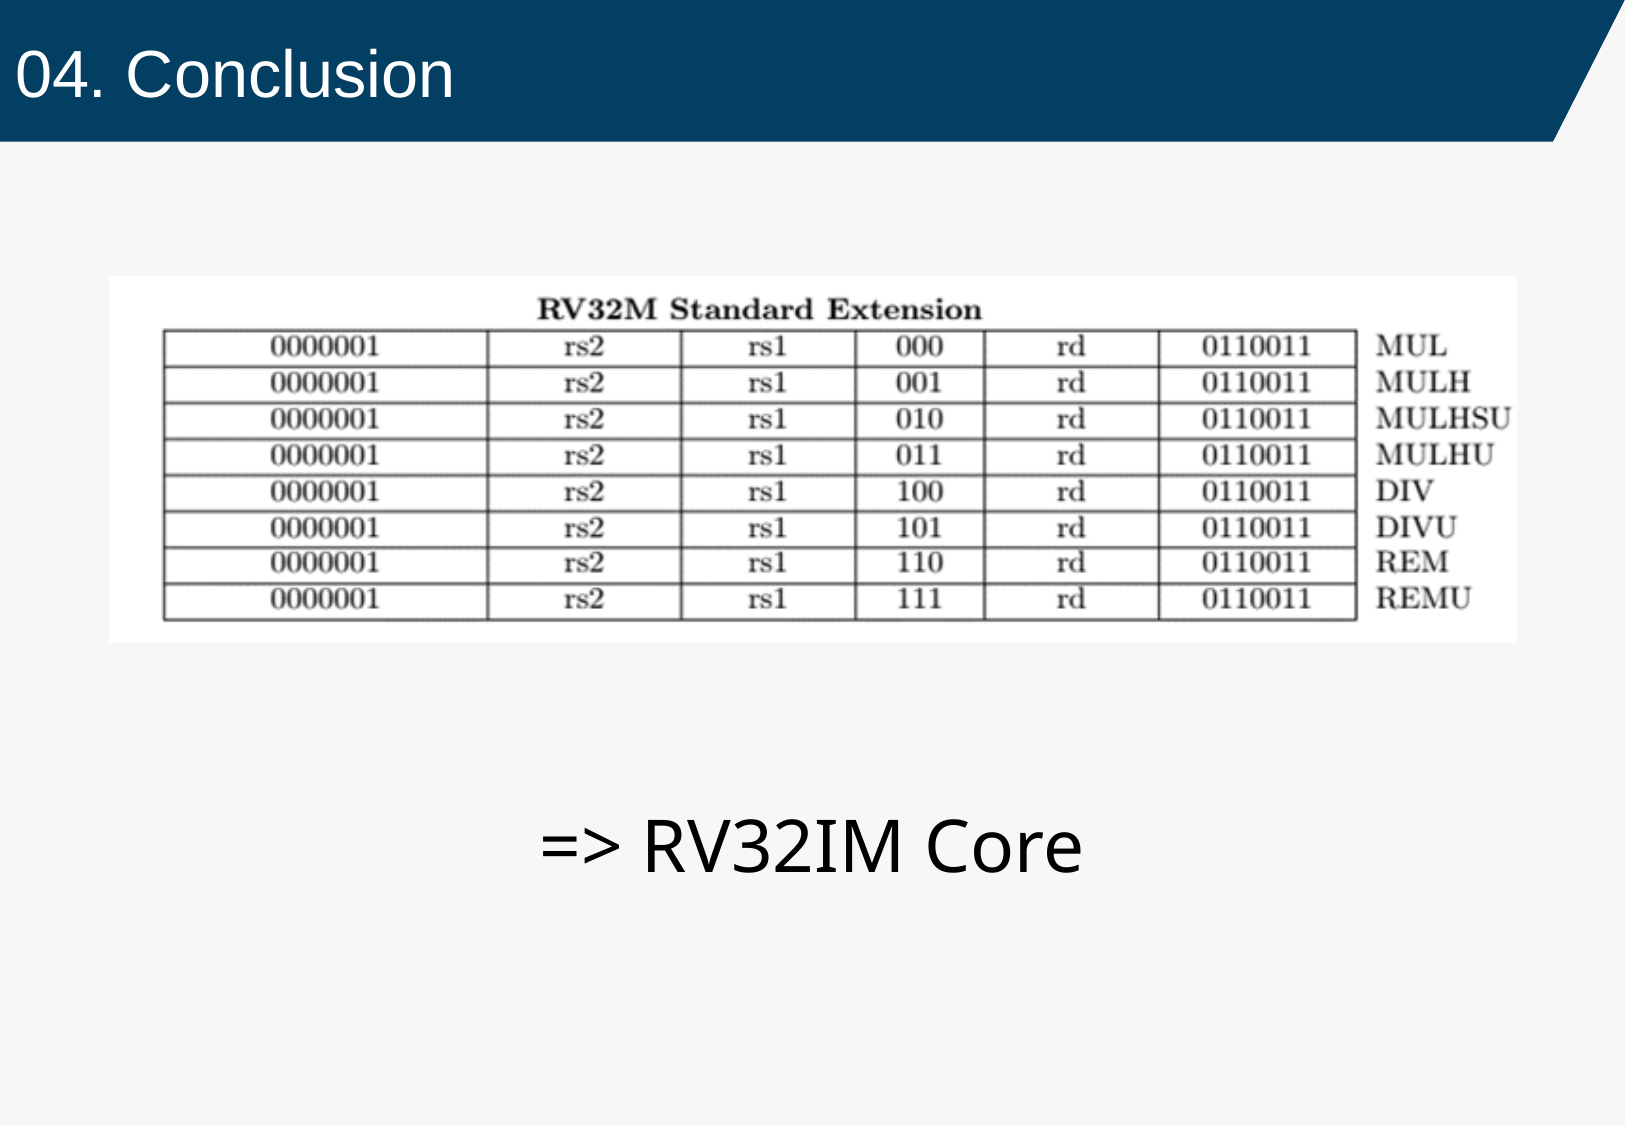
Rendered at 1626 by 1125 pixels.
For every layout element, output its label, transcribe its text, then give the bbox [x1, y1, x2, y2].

picture [108, 276, 1517, 644]
text_box => RV32IM Core [524, 792, 1101, 895]
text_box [0, 0, 1625, 142]
